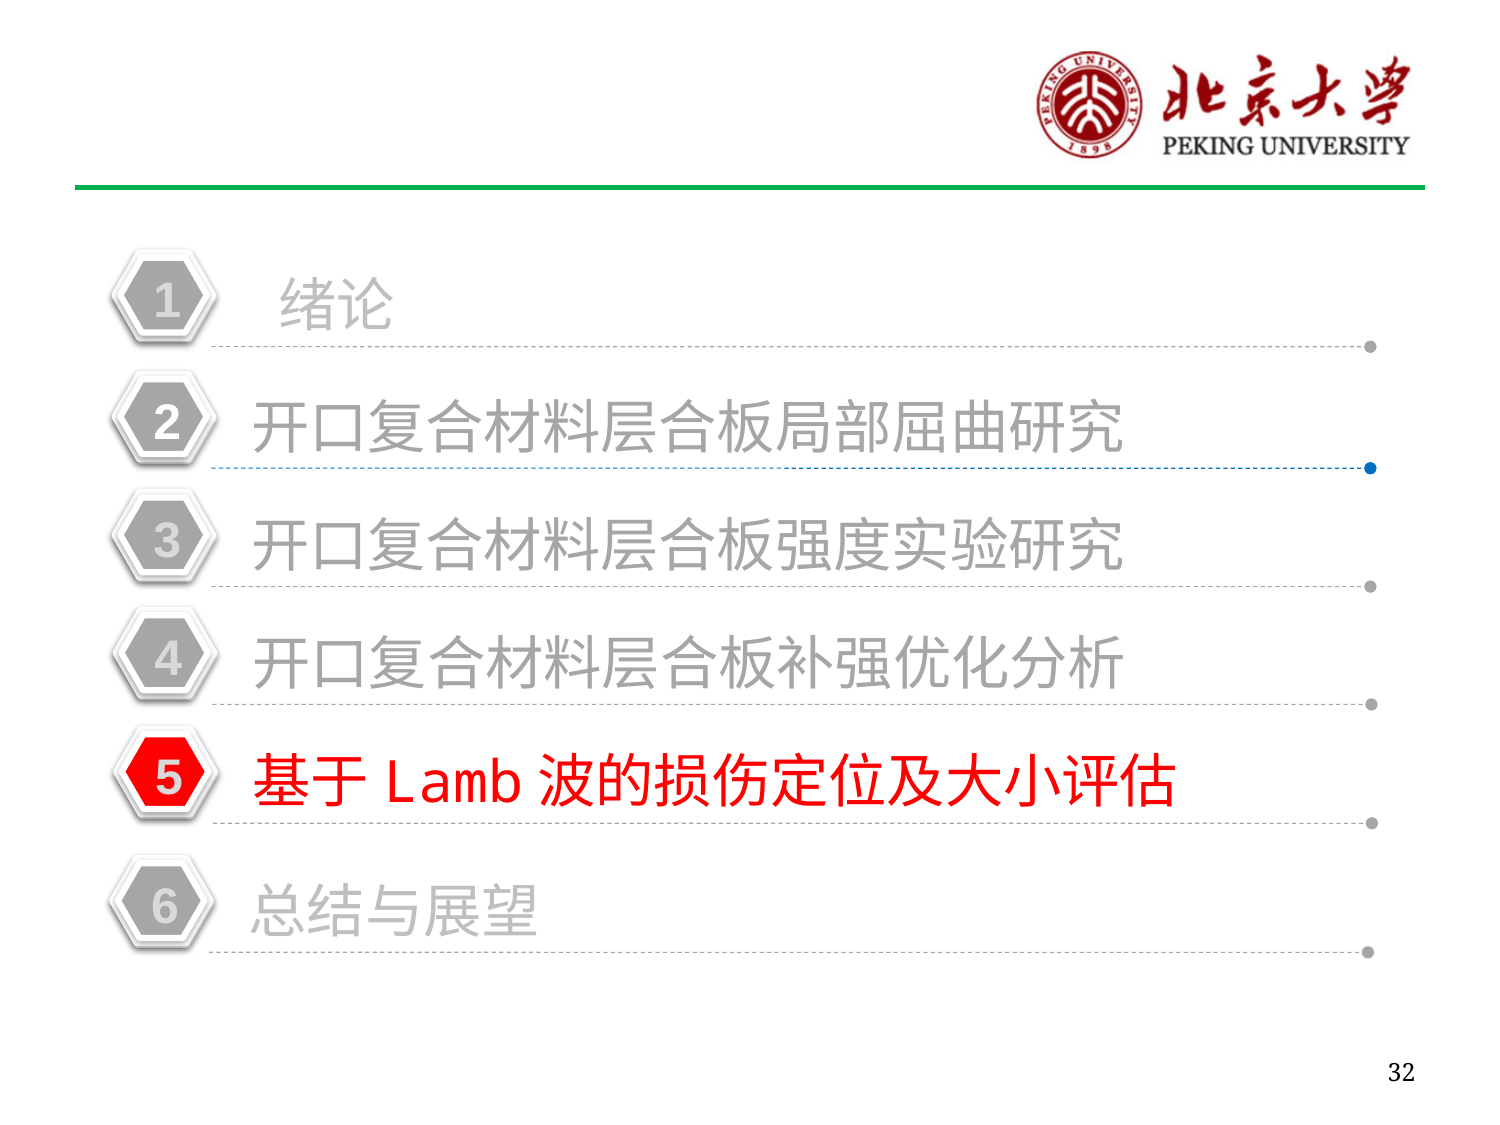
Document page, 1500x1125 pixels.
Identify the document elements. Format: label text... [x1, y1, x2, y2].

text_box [114, 491, 215, 580]
text_box 总结与展望 [233, 866, 1402, 952]
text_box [114, 252, 215, 340]
slide_number 32 [1080, 1022, 1431, 1099]
text_box 开口复合材料层合板补强优化分析 [237, 618, 1459, 704]
text_box [1358, 462, 1377, 475]
text_box [1358, 340, 1377, 353]
text_box [1358, 580, 1377, 593]
picture [1022, 39, 1425, 167]
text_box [114, 373, 215, 461]
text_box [115, 728, 216, 816]
text_box 基于Lamb波的损伤定位及大小评估 [237, 737, 1460, 822]
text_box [111, 857, 212, 945]
text_box 开口复合材料层合板局部屈曲研究 [236, 382, 1404, 468]
text_box 开口复合材料层合板强度实验研究 [236, 500, 1404, 586]
text_box [1359, 698, 1378, 711]
text_box [1356, 946, 1375, 959]
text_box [115, 609, 216, 698]
text_box 绪论 [236, 260, 1404, 346]
text_box [1360, 817, 1379, 830]
